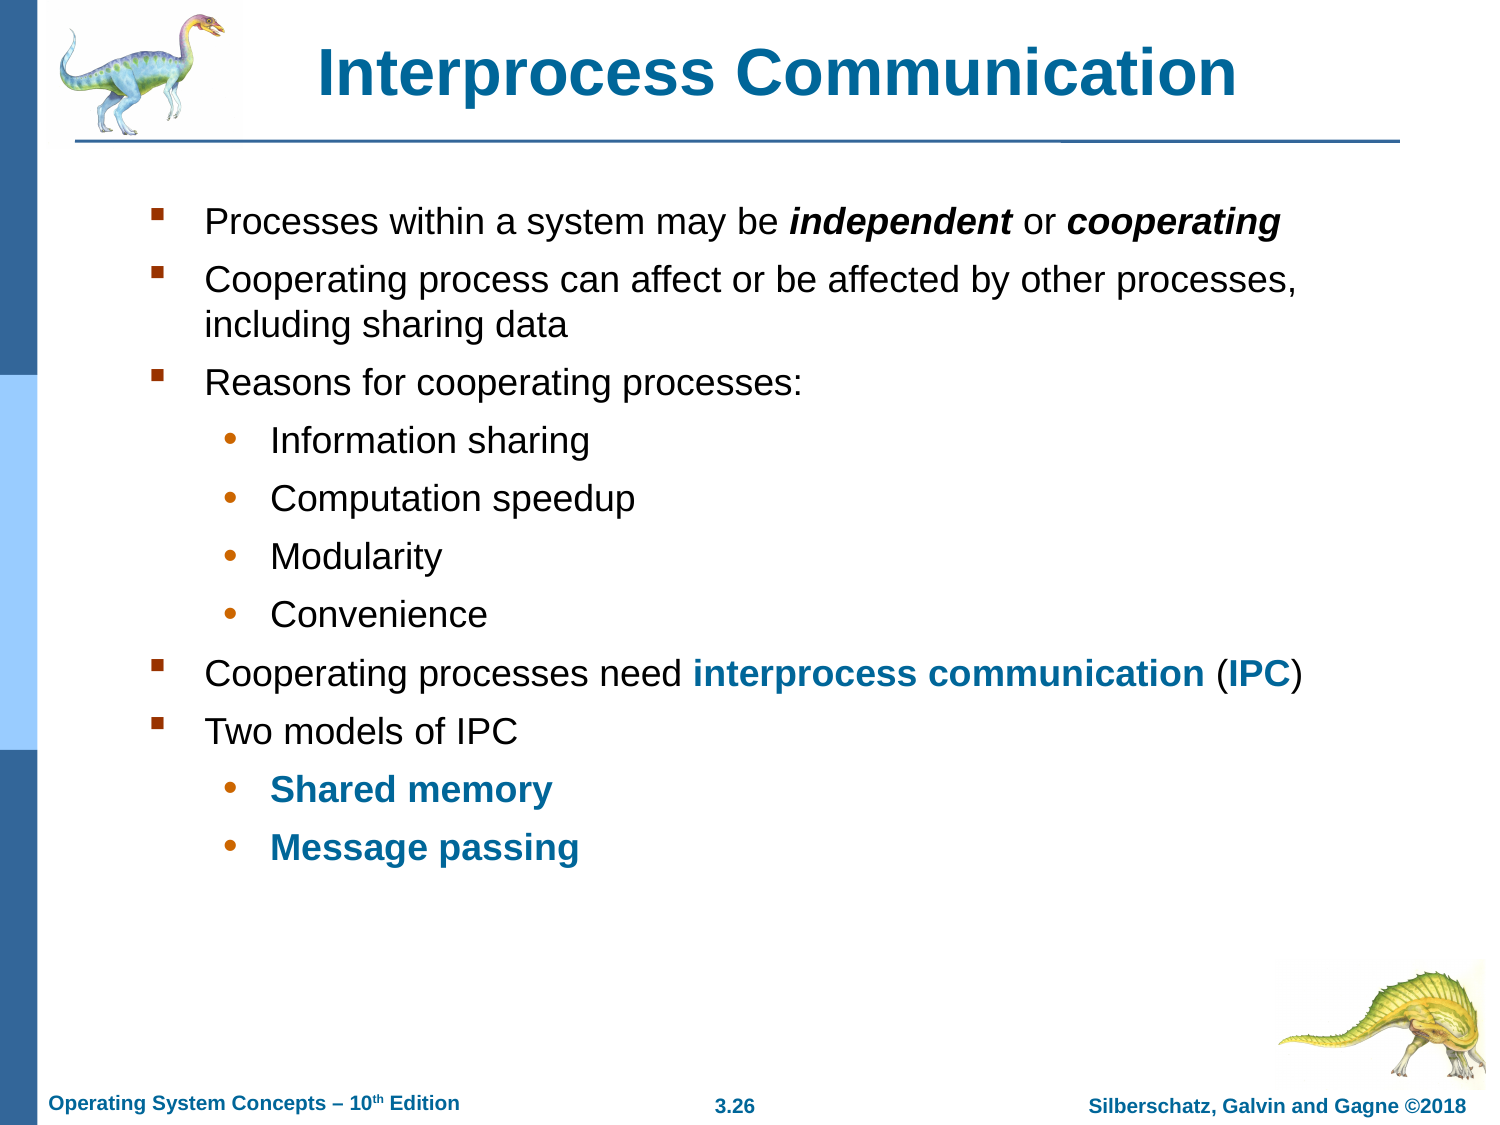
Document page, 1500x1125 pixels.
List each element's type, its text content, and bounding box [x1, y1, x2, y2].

title Interprocess Communication [164, 21, 1393, 116]
picture [46, 0, 243, 149]
picture [1275, 959, 1486, 1090]
list Processes within a system may be independent or cooperating Cooperating process can affect or be affected by other processes, including sharing data Reasons for cooperating processes: Information sharing Computation speedup Modularity Convenience Cooperating processes need interprocess communication (IPC) Two models of IPC Shared memory Message passing [133, 189, 1393, 933]
